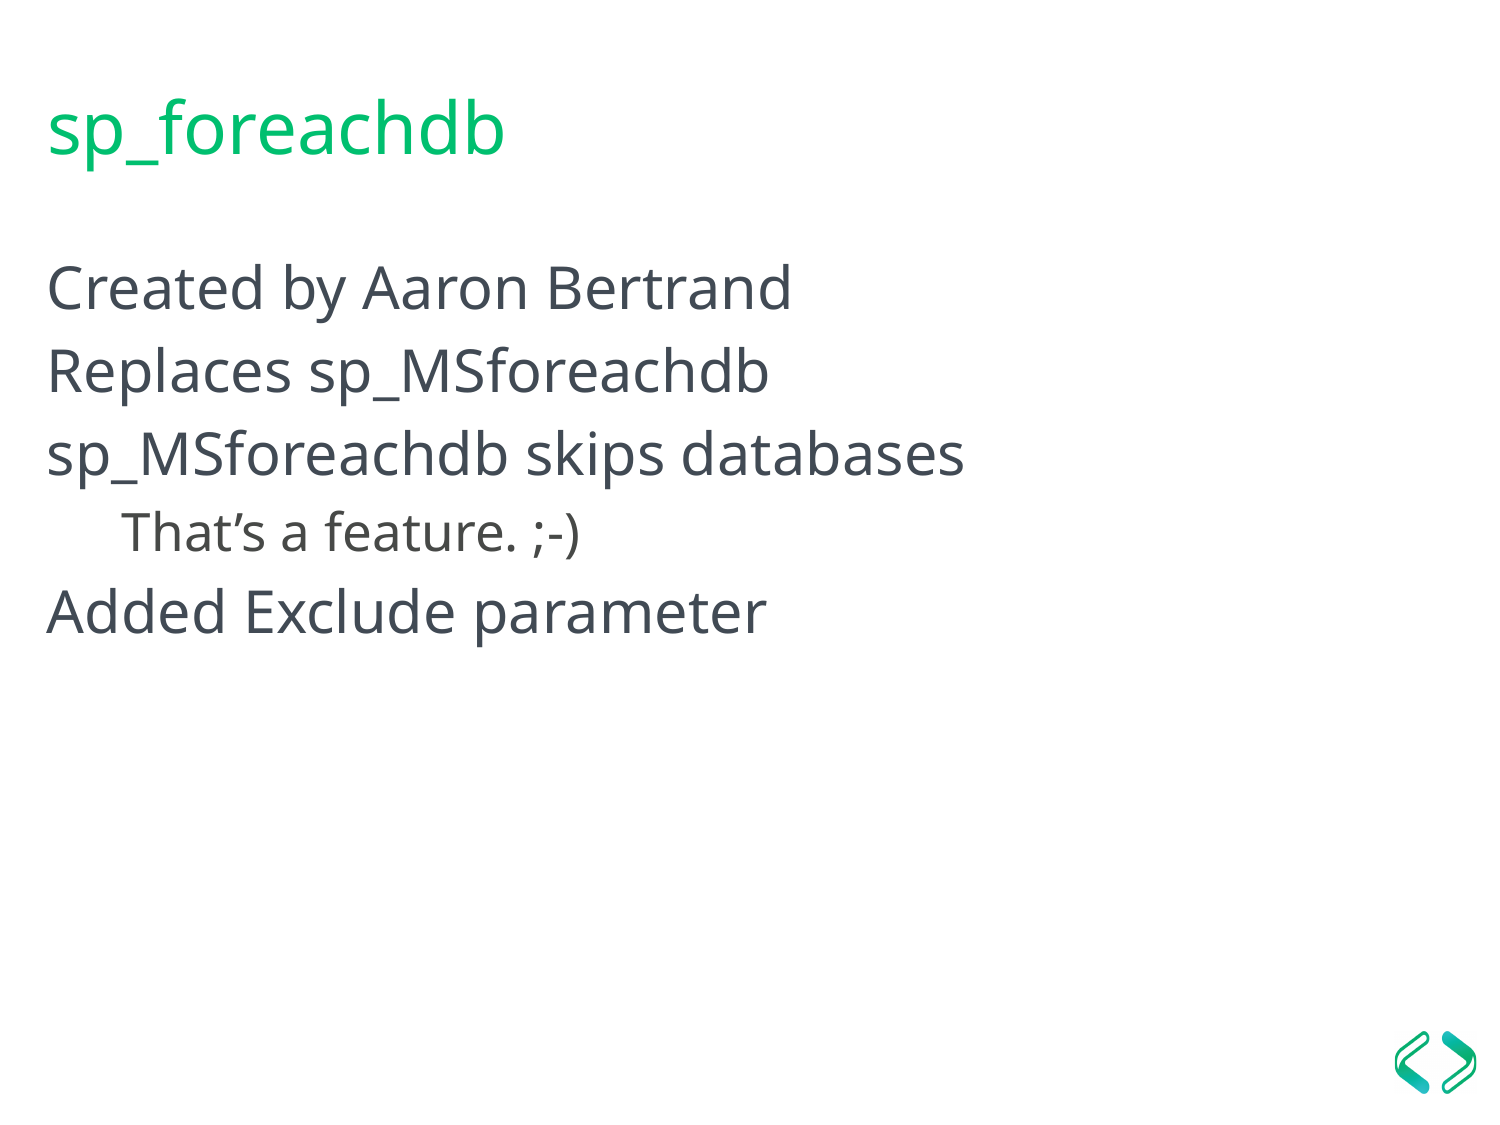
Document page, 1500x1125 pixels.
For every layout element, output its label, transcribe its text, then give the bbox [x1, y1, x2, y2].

list Created by Aaron Bertrand Replaces sp_MSforeachdb sp_MSforeachdb skips databases That’s a feature. ;-) Added Exclude parameter [46, 249, 1453, 1063]
title sp_foreachdb [47, 62, 1454, 188]
